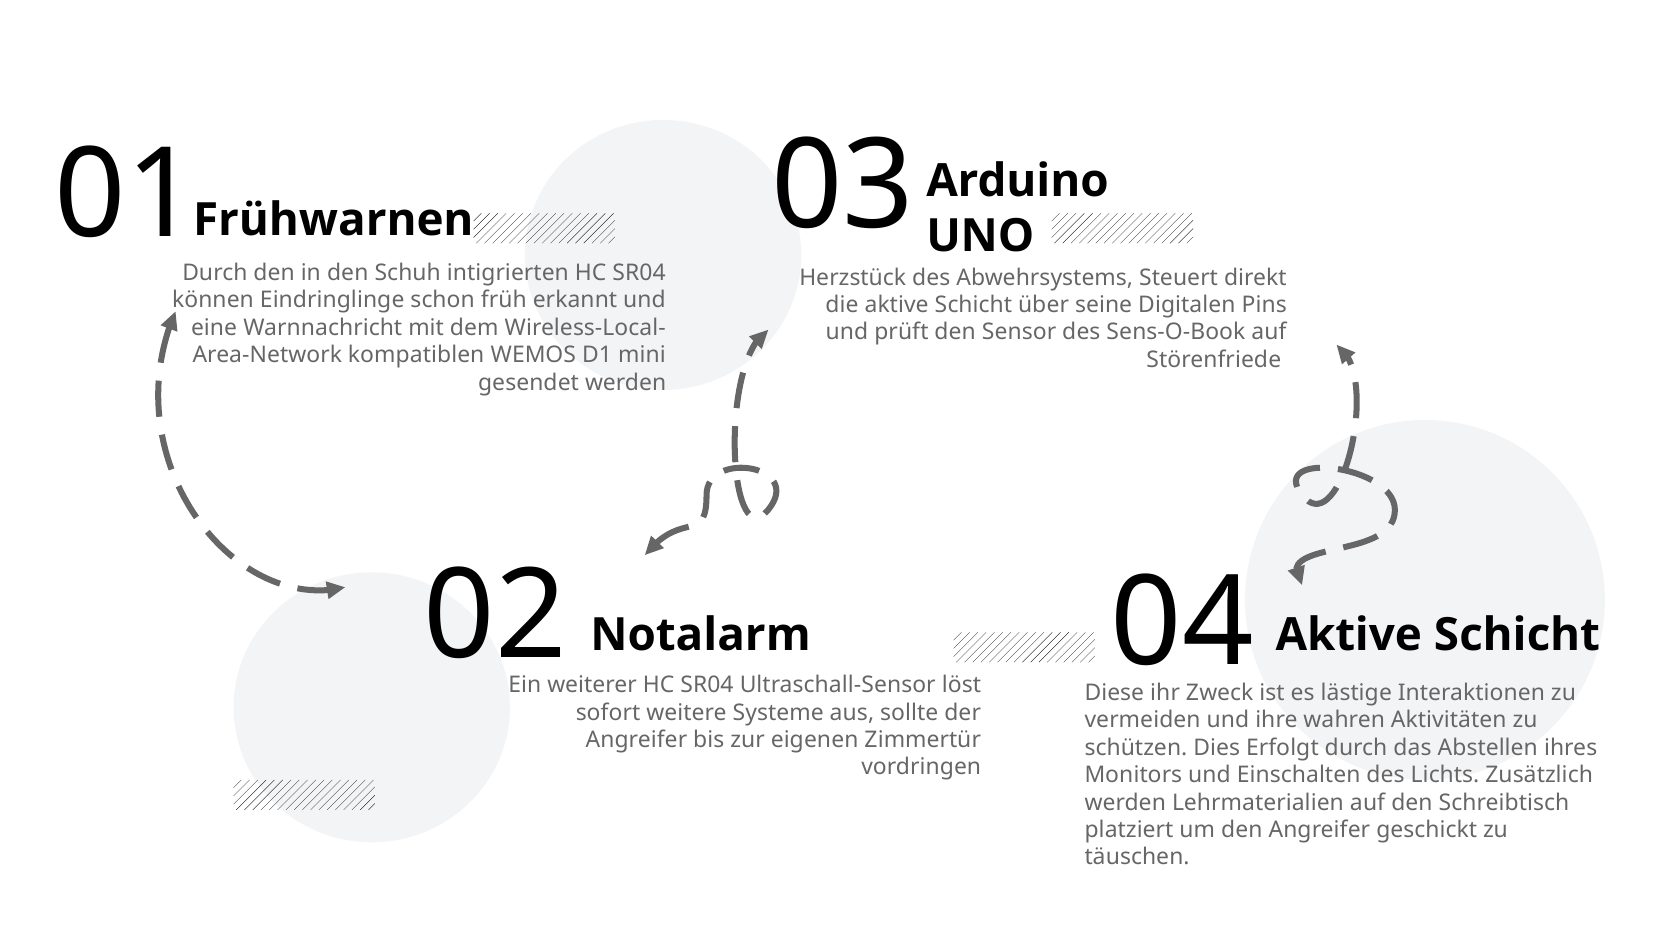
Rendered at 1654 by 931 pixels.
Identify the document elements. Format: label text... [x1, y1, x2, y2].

text_box 04 [1095, 532, 1276, 718]
text_box 02 [409, 525, 590, 711]
text_box 01 [40, 103, 221, 290]
text_box Arduino UNO [937, 143, 1167, 221]
text_box Notalarm [590, 597, 899, 670]
text_box Aktive Schicht [1276, 596, 1629, 675]
text_box Diese ihr Zweck ist es lästige Interaktionen zu vermeiden und ihre wahren Aktivitäten zu schützen. Dies Erfolgt durch das Abstellen ihres Monitors und Einschalten des Lichts. Zusätzlich werden Lehrmaterialien auf den Schreibtisch platziert um den Angreifer geschickt zu täuschen. [1069, 670, 1628, 856]
text_box 03 [756, 94, 937, 280]
text_box Frühwarnen [221, 182, 491, 260]
text_box Durch den in den Schuh intigrierten HC SR04 können Eindringlinge schon früh erkannt und eine Warnnachricht mit dem Wireless-Local-Area-Network kompatiblen WEMOS D1 mini gesendet werden [156, 250, 682, 436]
text_box Herzstück des Abwehrsystems, Steuert direkt die aktive Schicht über seine Digitalen Pins und prüft den Sensor des Sens-O-Book auf Störenfriede [777, 254, 1303, 441]
text_box Ein weiterer HC SR04 Ultraschall-Sensor löst sofort weitere Systeme aus, sollte der Angreifer bis zur eigenen Zimmertür vordringen [471, 662, 997, 849]
